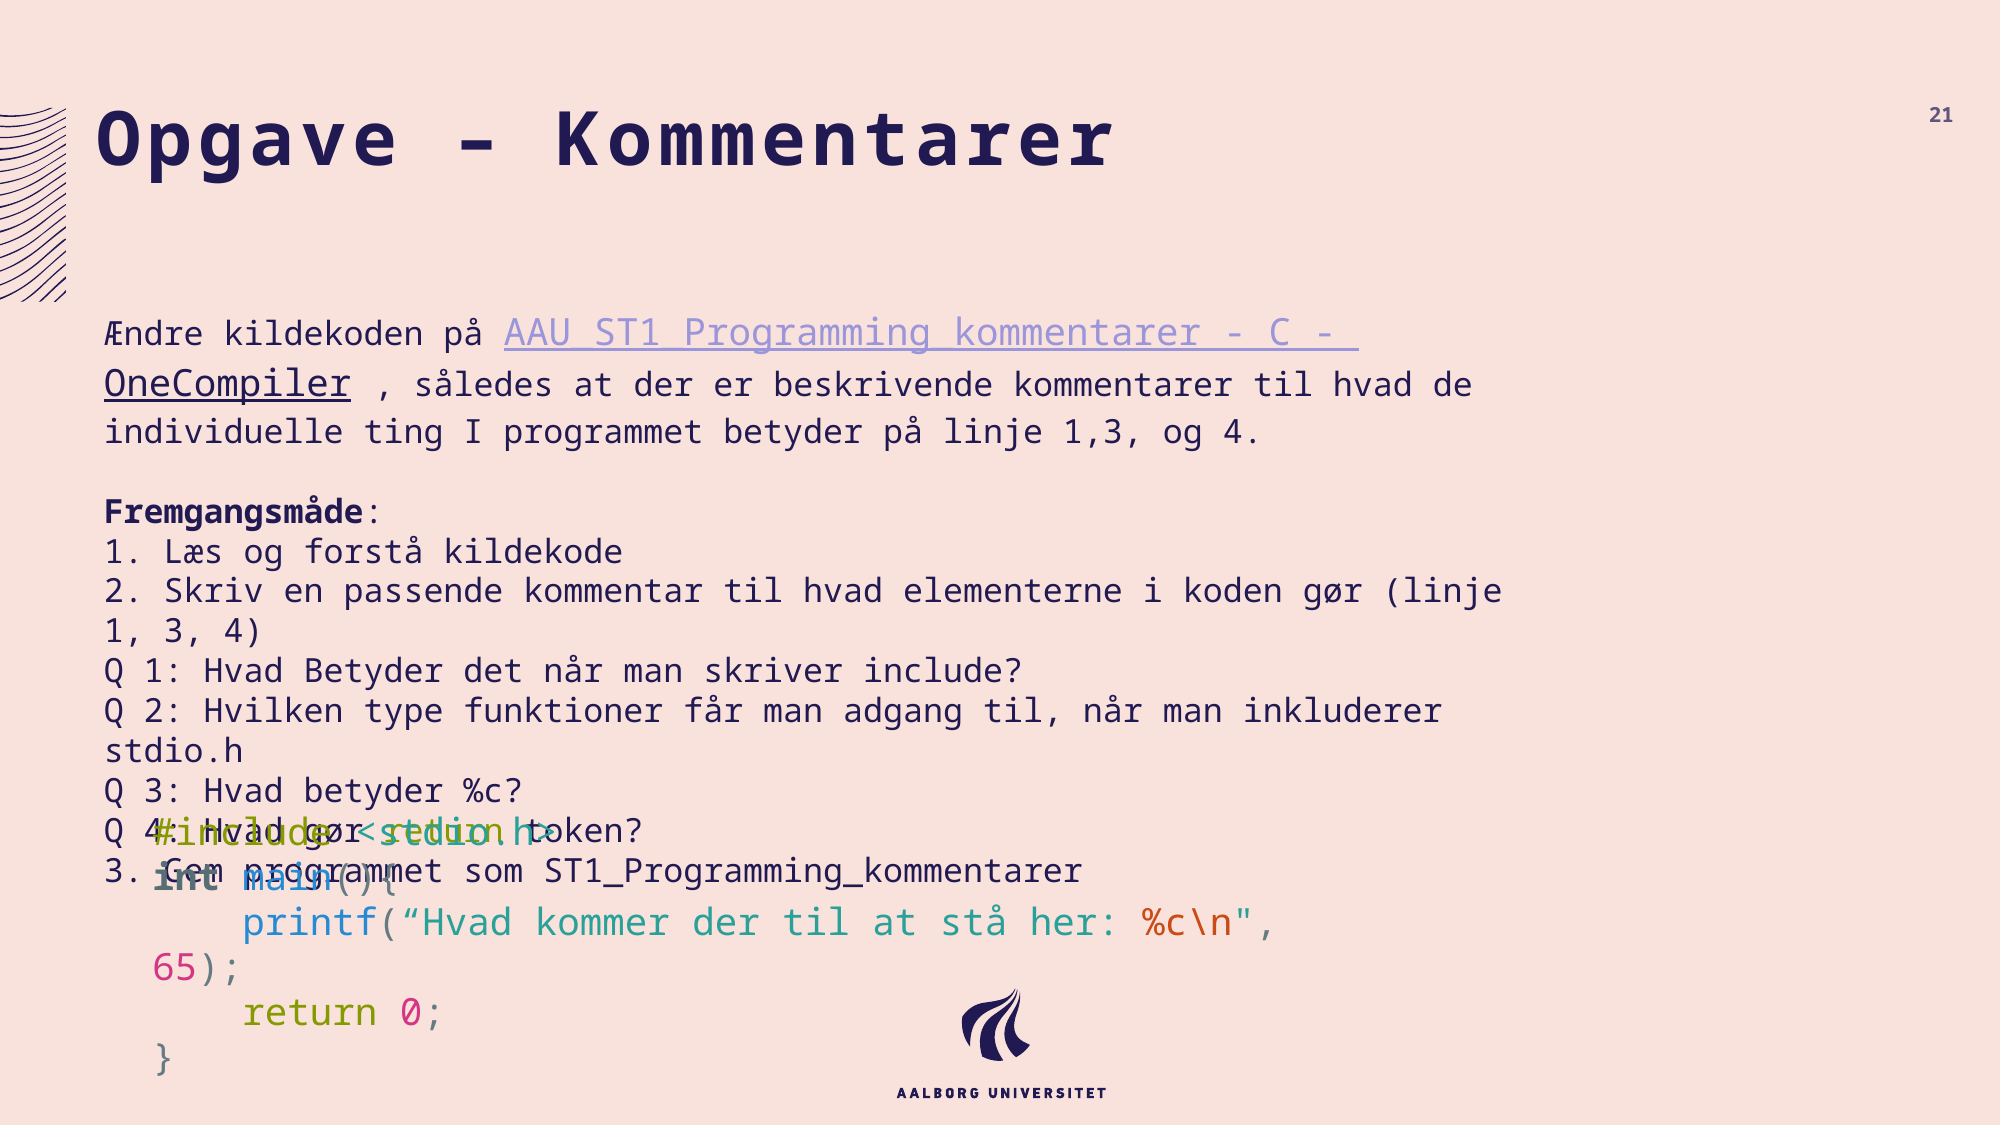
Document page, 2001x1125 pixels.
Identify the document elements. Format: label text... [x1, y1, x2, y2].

text_box #include <stdio.h> int main(){ printf(“Hvad kommer der til at stå her: %c\n", 65); return 0; } [137, 800, 1301, 1125]
text_box Ændre kildekoden på AAU_ST1_Programming_kommentarer - C - OneCompiler , således at der er beskrivende kommentarer til hvad de individuelle ting I programmet betyder på linje 1,3, og 4. Fremgangsmåde: 1. Læs og forstå kildekode 2. Skriv en passende kommentar til hvad elementerne i koden gør (linje 1, 3, 4) Q 1: Hvad Betyder det når man skriver include? Q 2: Hvilken type funktioner får man adgang til, når man inkluderer stdio.h Q 3: Hvad betyder %c? Q 4: Hvad gør return token? 3. Gem programmet som ST1_Programming_kommentarer [88, 300, 1569, 977]
title Opgave – Kommentarer [96, 58, 1794, 325]
slide_number 21 [1860, 97, 1954, 135]
